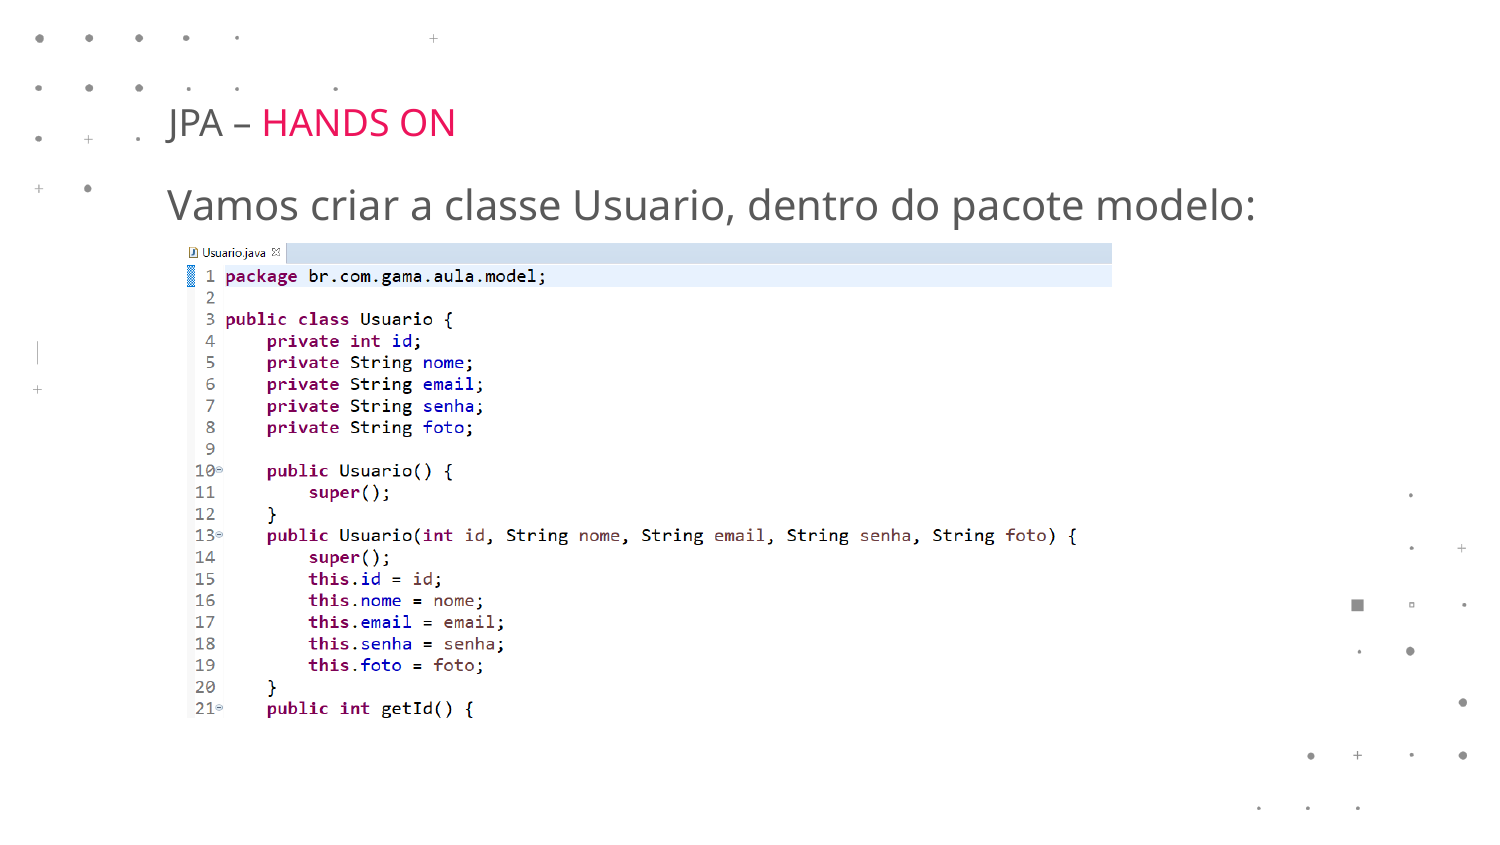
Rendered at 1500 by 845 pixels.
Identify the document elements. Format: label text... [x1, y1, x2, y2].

picture [33, 34, 1467, 810]
text_box JPA – HANDS ON [153, 91, 1347, 151]
text_box Vamos criar a classe Usuario, dentro do pacote modelo: [153, 151, 1334, 698]
